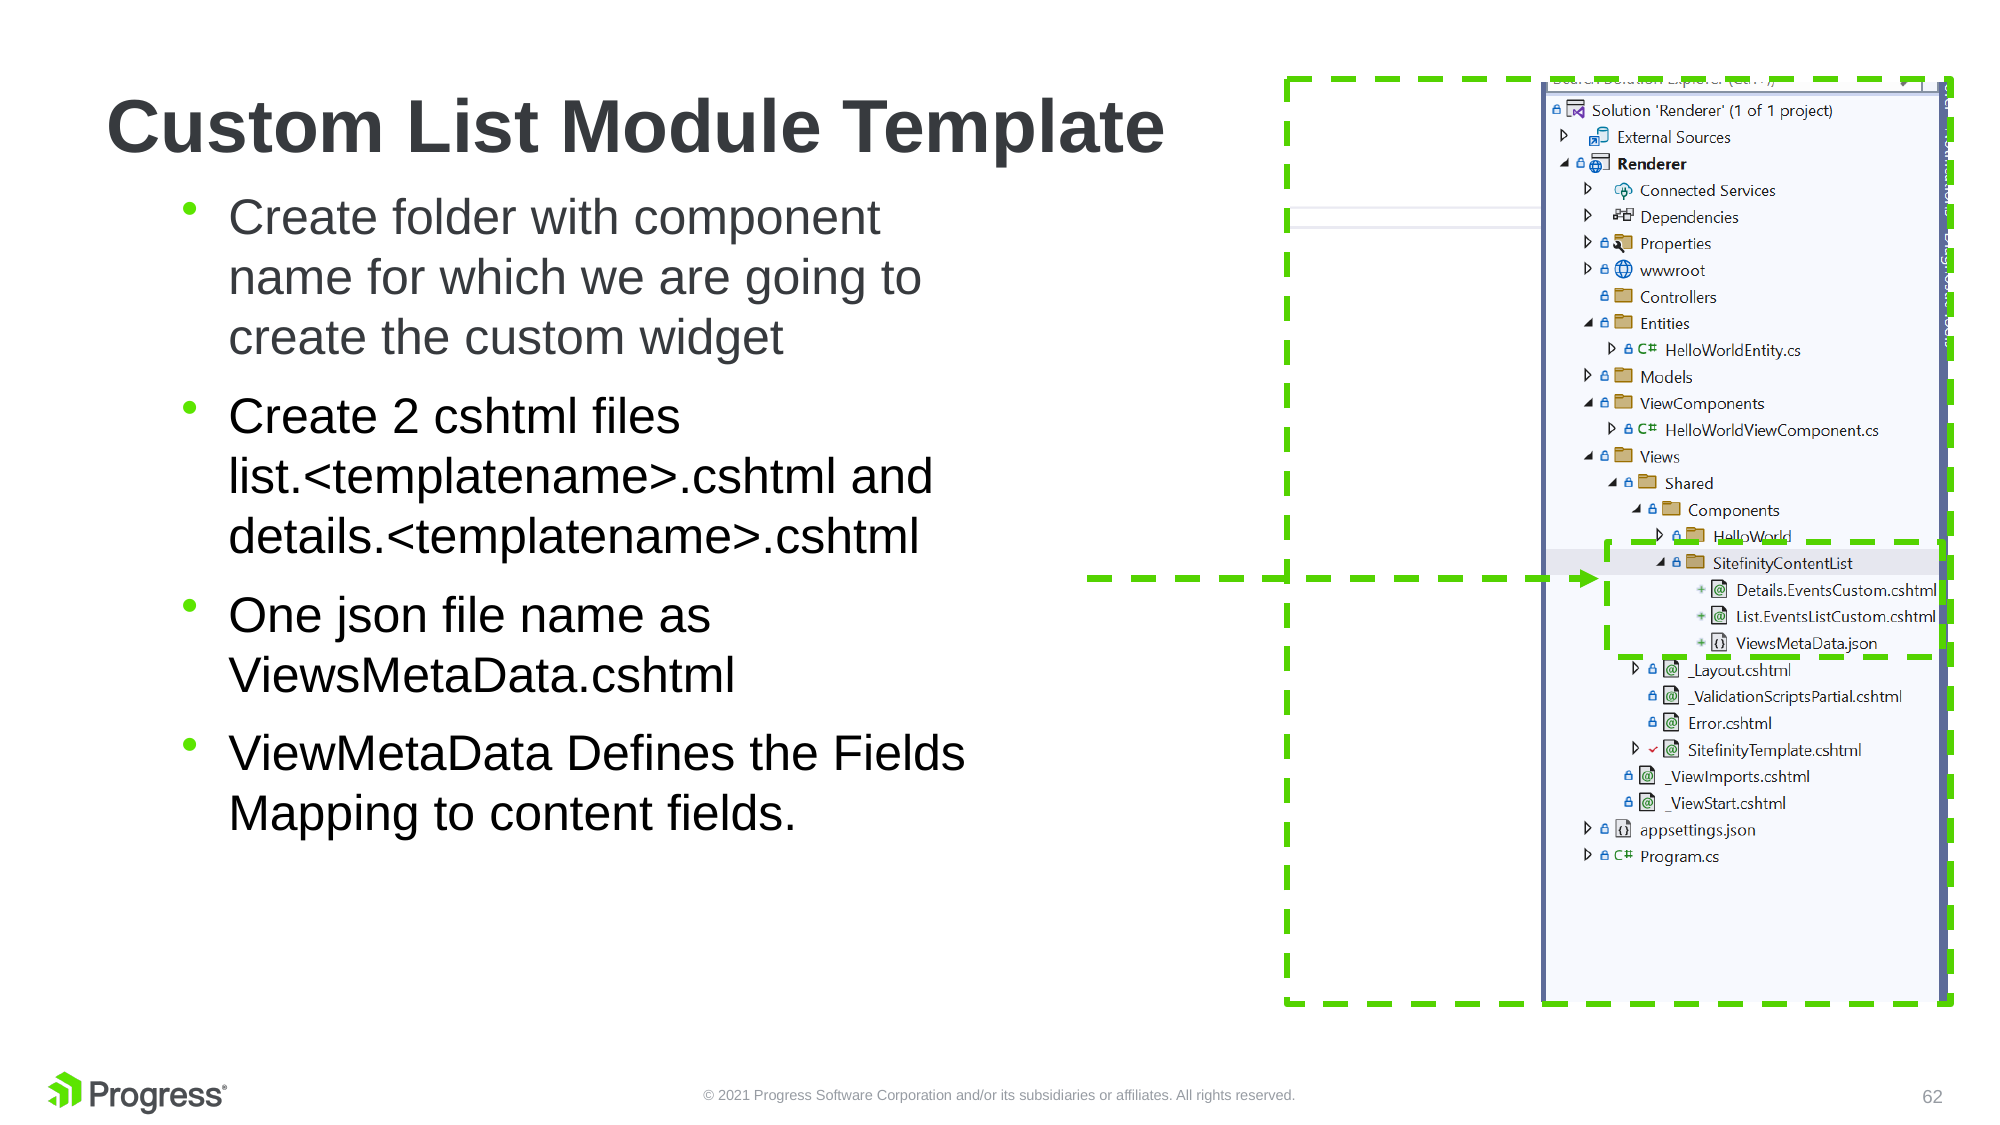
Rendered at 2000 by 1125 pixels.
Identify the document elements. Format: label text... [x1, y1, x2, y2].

picture [1289, 81, 1948, 1002]
title Custom List Module Template [91, 80, 1284, 177]
list Create folder with component name for which we are going to create the custom widget Create 2 cshtml files list.<templatename>.cshtml and details.<templatename>.cshtml One json file name as ViewsMetaData.cshtml ViewMetaData Defines the Fields Mapping to content fields. [91, 177, 1000, 1046]
